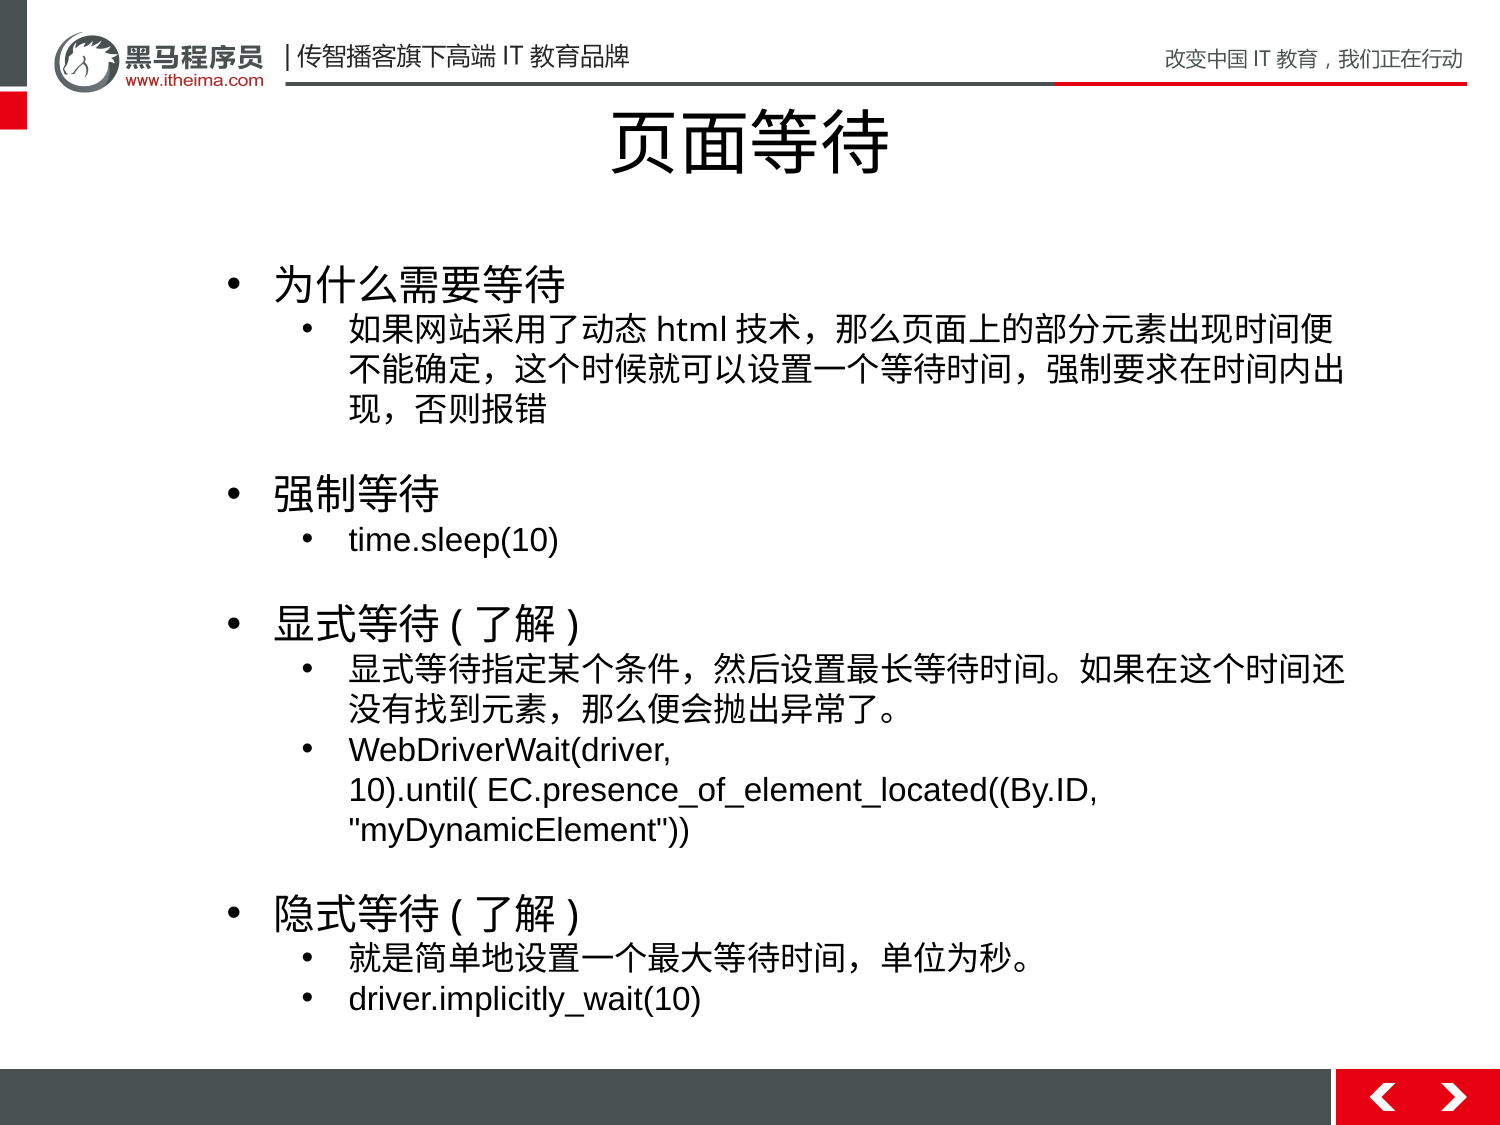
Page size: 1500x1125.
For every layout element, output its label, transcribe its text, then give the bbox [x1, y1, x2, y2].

text_box 为什么需要等待 如果网站采用了动态html技术，那么页面上的部分元素出现时间便不能确定，这个时候就可以设置一个等待时间，强制要求在时间内出现，否则报错 强制等待 time.sleep(10) 显式等待(了解) 显式等待指定某个条件，然后设置最长等待时间。如果在这个时间还没有找到元素，那么便会抛出异常了。 WebDriverWait(driver, 10).until( EC.presence_of_element_located((By.ID, "myDynamicElement")) 隐式等待(了解) 就是简单地设置一个最大等待时间，单位为秒。 driver.implicitly_wait(10) [211, 251, 1366, 1025]
title 页面等待 [75, 90, 1425, 191]
picture [0, 0, 1500, 1125]
